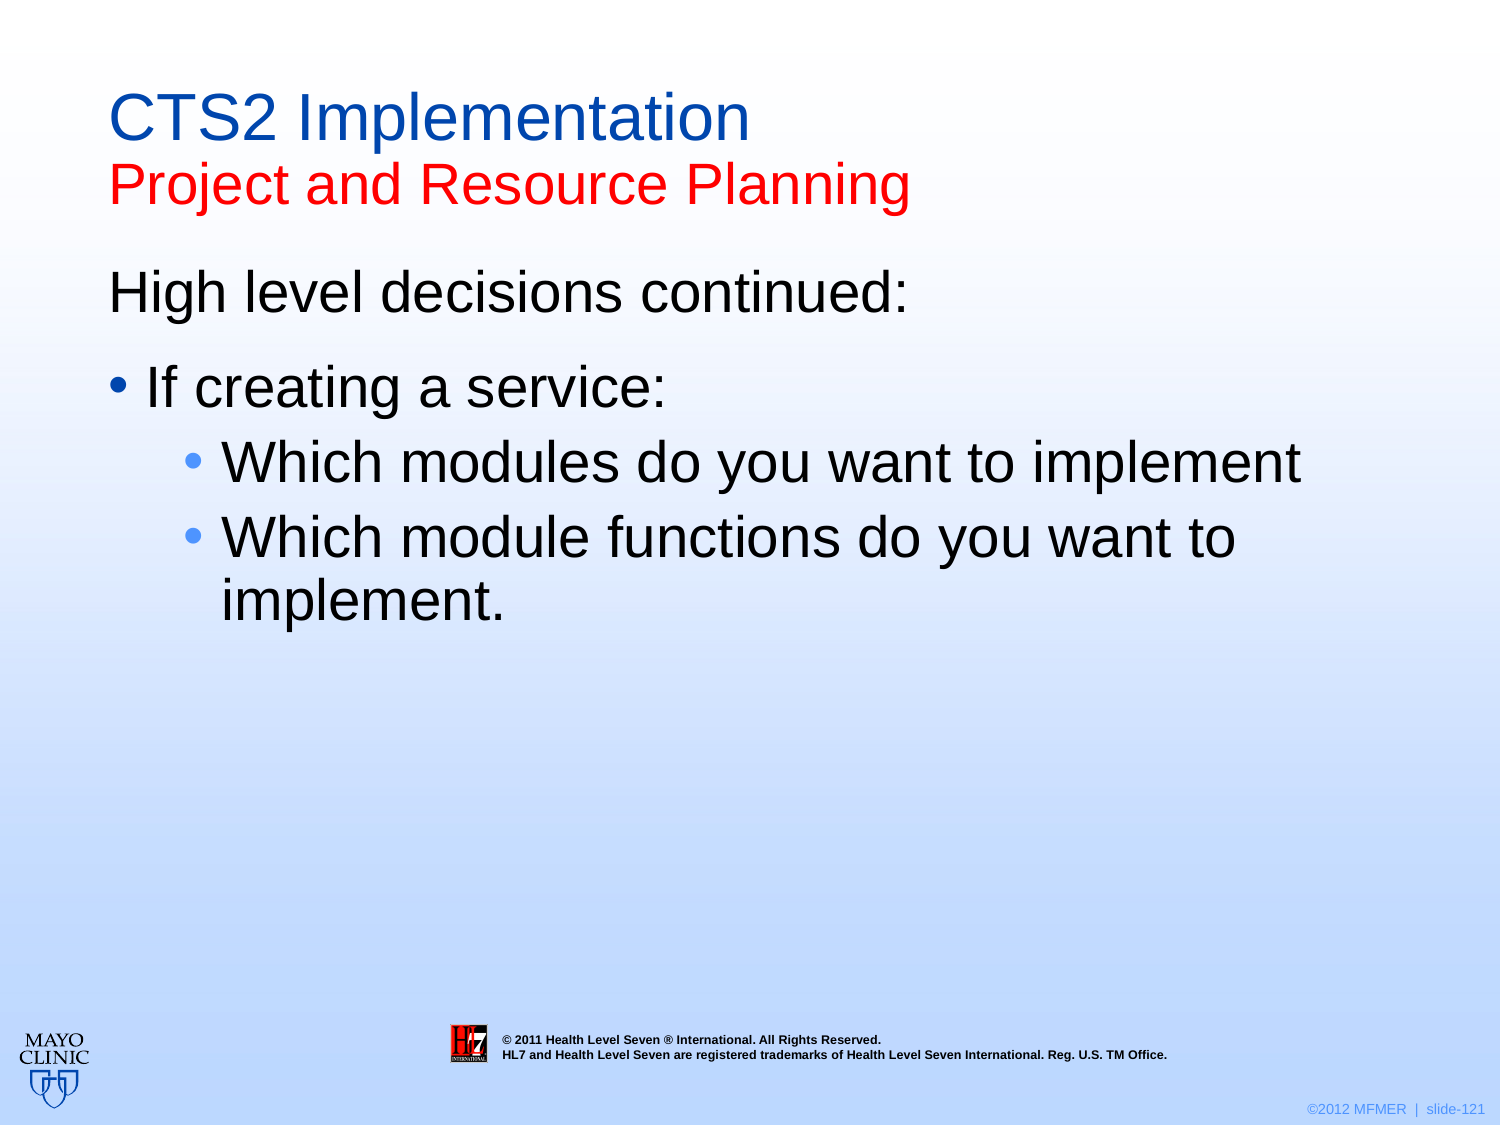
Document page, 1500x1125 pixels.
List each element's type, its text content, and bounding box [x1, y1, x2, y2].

title CTS2 Implementation Project and Resource Planning [108, 0, 1392, 224]
picture [0, 0, 1500, 1125]
list High level decisions continued: If creating a service: Which modules do you want to implement Which module functions do you want to implement. [108, 224, 1392, 1013]
